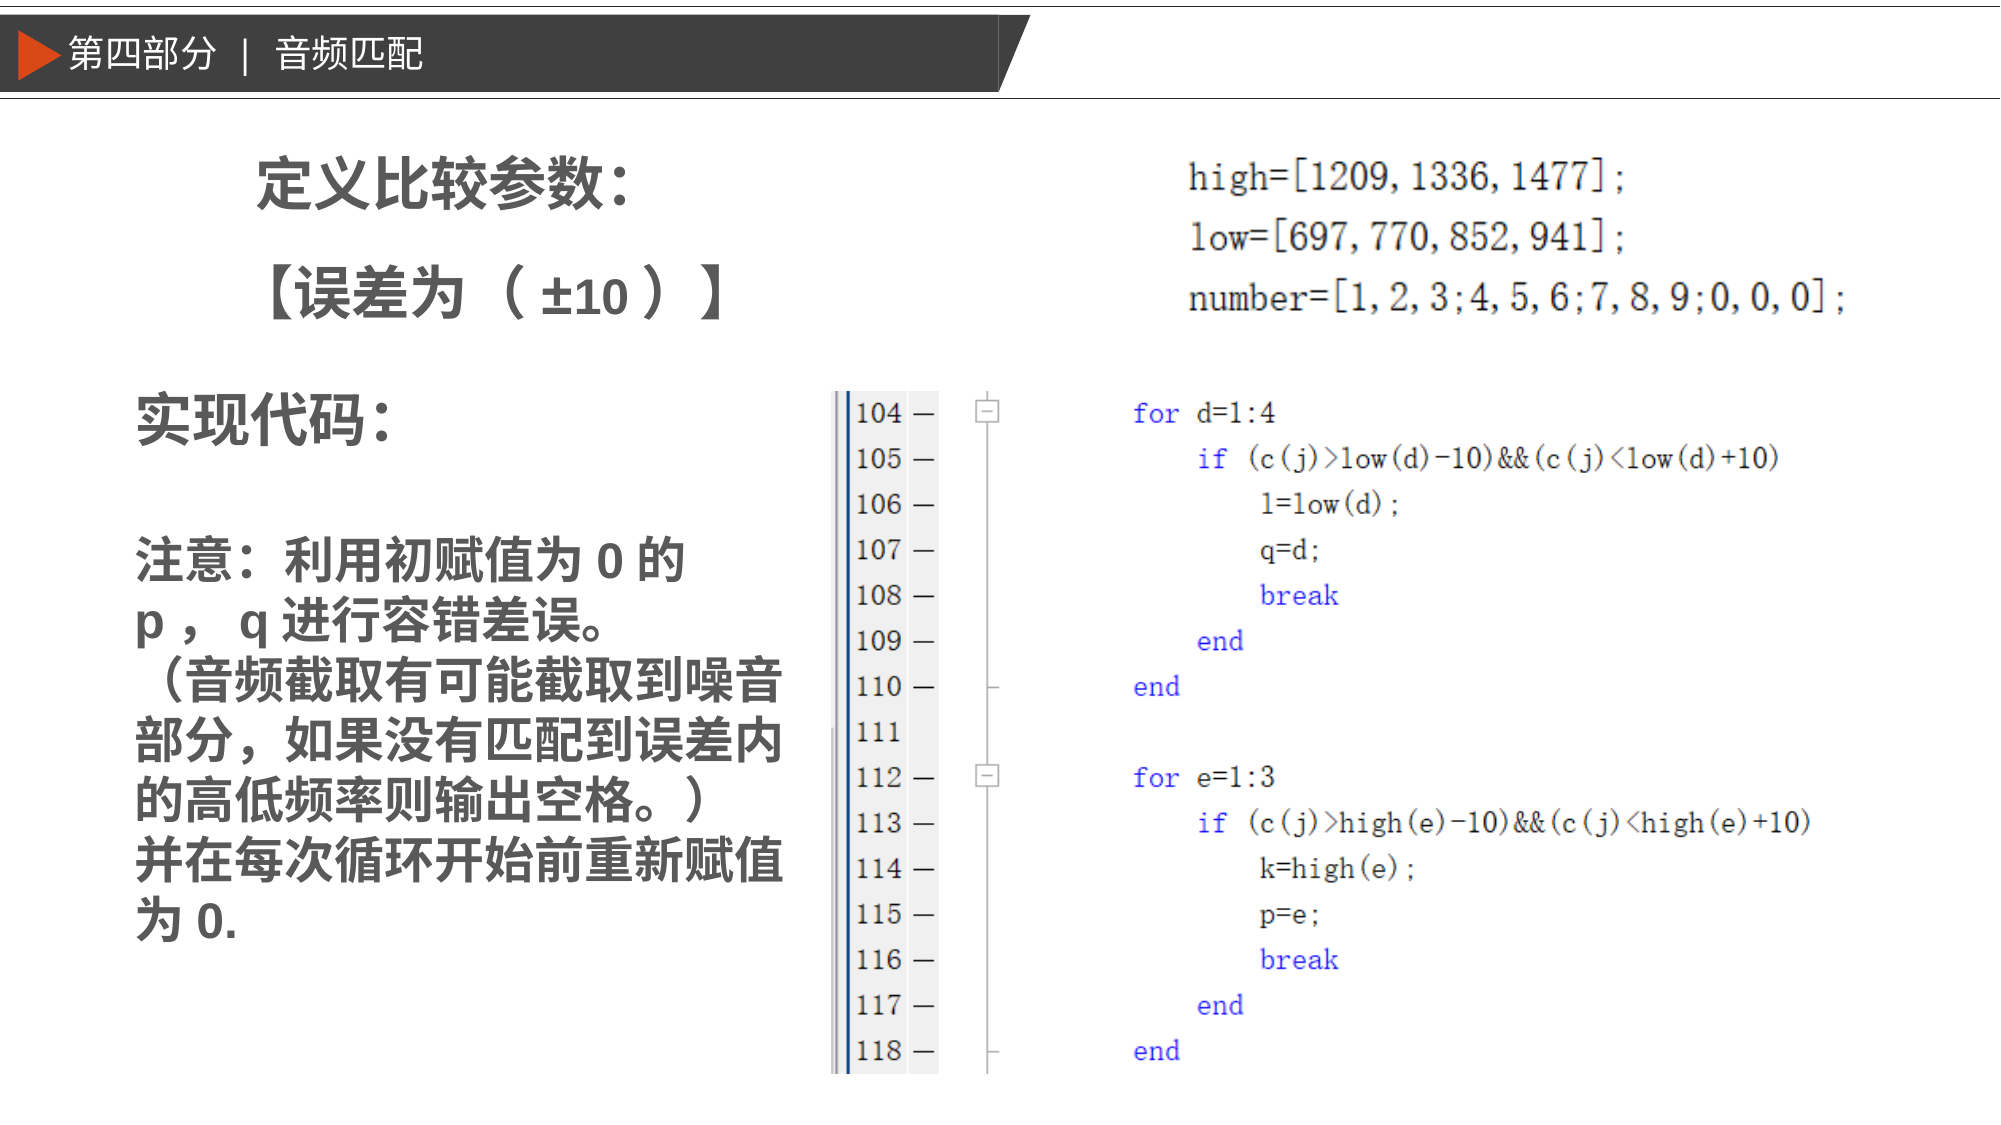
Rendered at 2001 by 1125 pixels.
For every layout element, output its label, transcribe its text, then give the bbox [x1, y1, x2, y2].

text_box 实现代码： [119, 375, 801, 461]
picture [831, 391, 1824, 1074]
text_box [0, 14, 1031, 92]
text_box 注意：利用初赋值为0的p，q进行容错差误。 （音频截取有可能截取到噪音部分，如果没有匹配到误差内的高低频率则输出空格。） 并在每次循环开始前重新赋值为0. [119, 521, 801, 957]
text_box 音频进行傅里叶 变换，分析音 频信号 [608, 375, 1003, 526]
text_box 【误差为（±10）】 [220, 248, 901, 334]
text_box 定义比较参数： [240, 140, 922, 225]
picture [1167, 140, 1873, 335]
